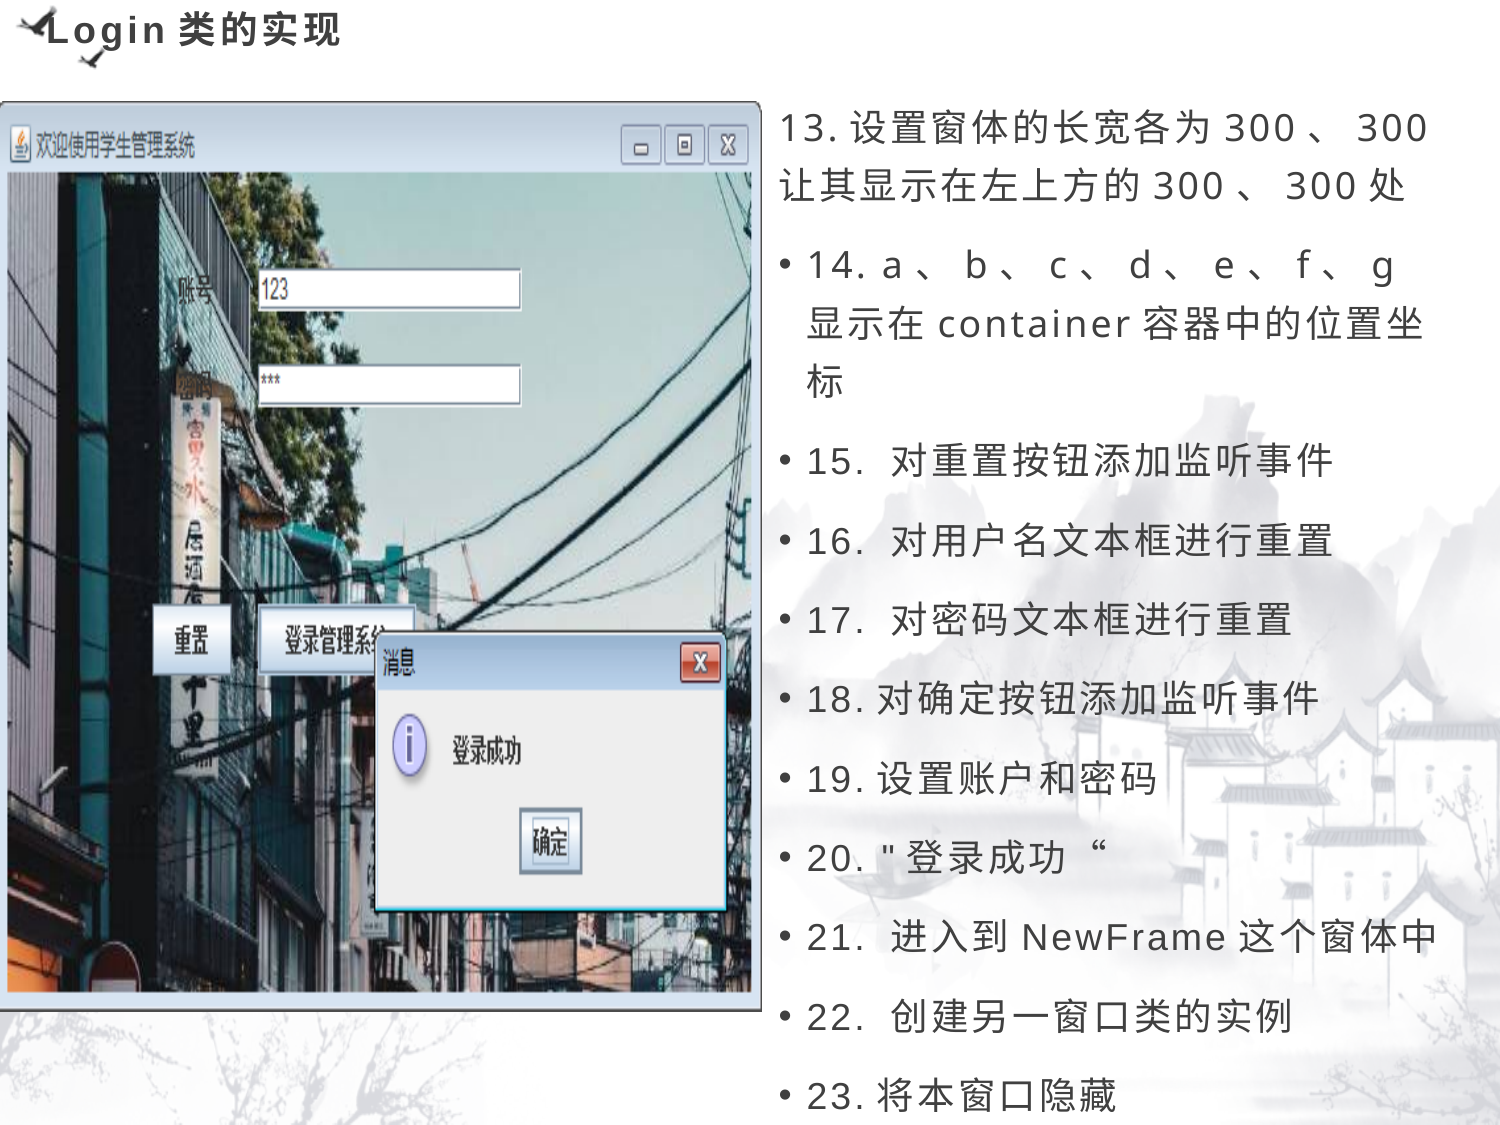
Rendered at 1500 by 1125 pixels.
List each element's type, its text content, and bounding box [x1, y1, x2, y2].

list 13.设置窗体的长宽各为300、300 让其显示在左上方的300、300处 14. a、b、c、d、e、f、g显示在container容器中的位置坐标 15. 对重置按钮添加监听事件 16. 对用户名文本框进行重置 17. 对密码文本框进行重置 18.对确定按钮添加监听事件 19.设置账户和密码 20. "登录成功“ 21. 进入到NewFrame这个窗体中 22. 创建另一窗口类的实例 23.将本窗口隐藏 [761, 90, 1459, 1047]
picture [0, 5, 1500, 1125]
title Login类的实现 [29, 0, 1247, 101]
